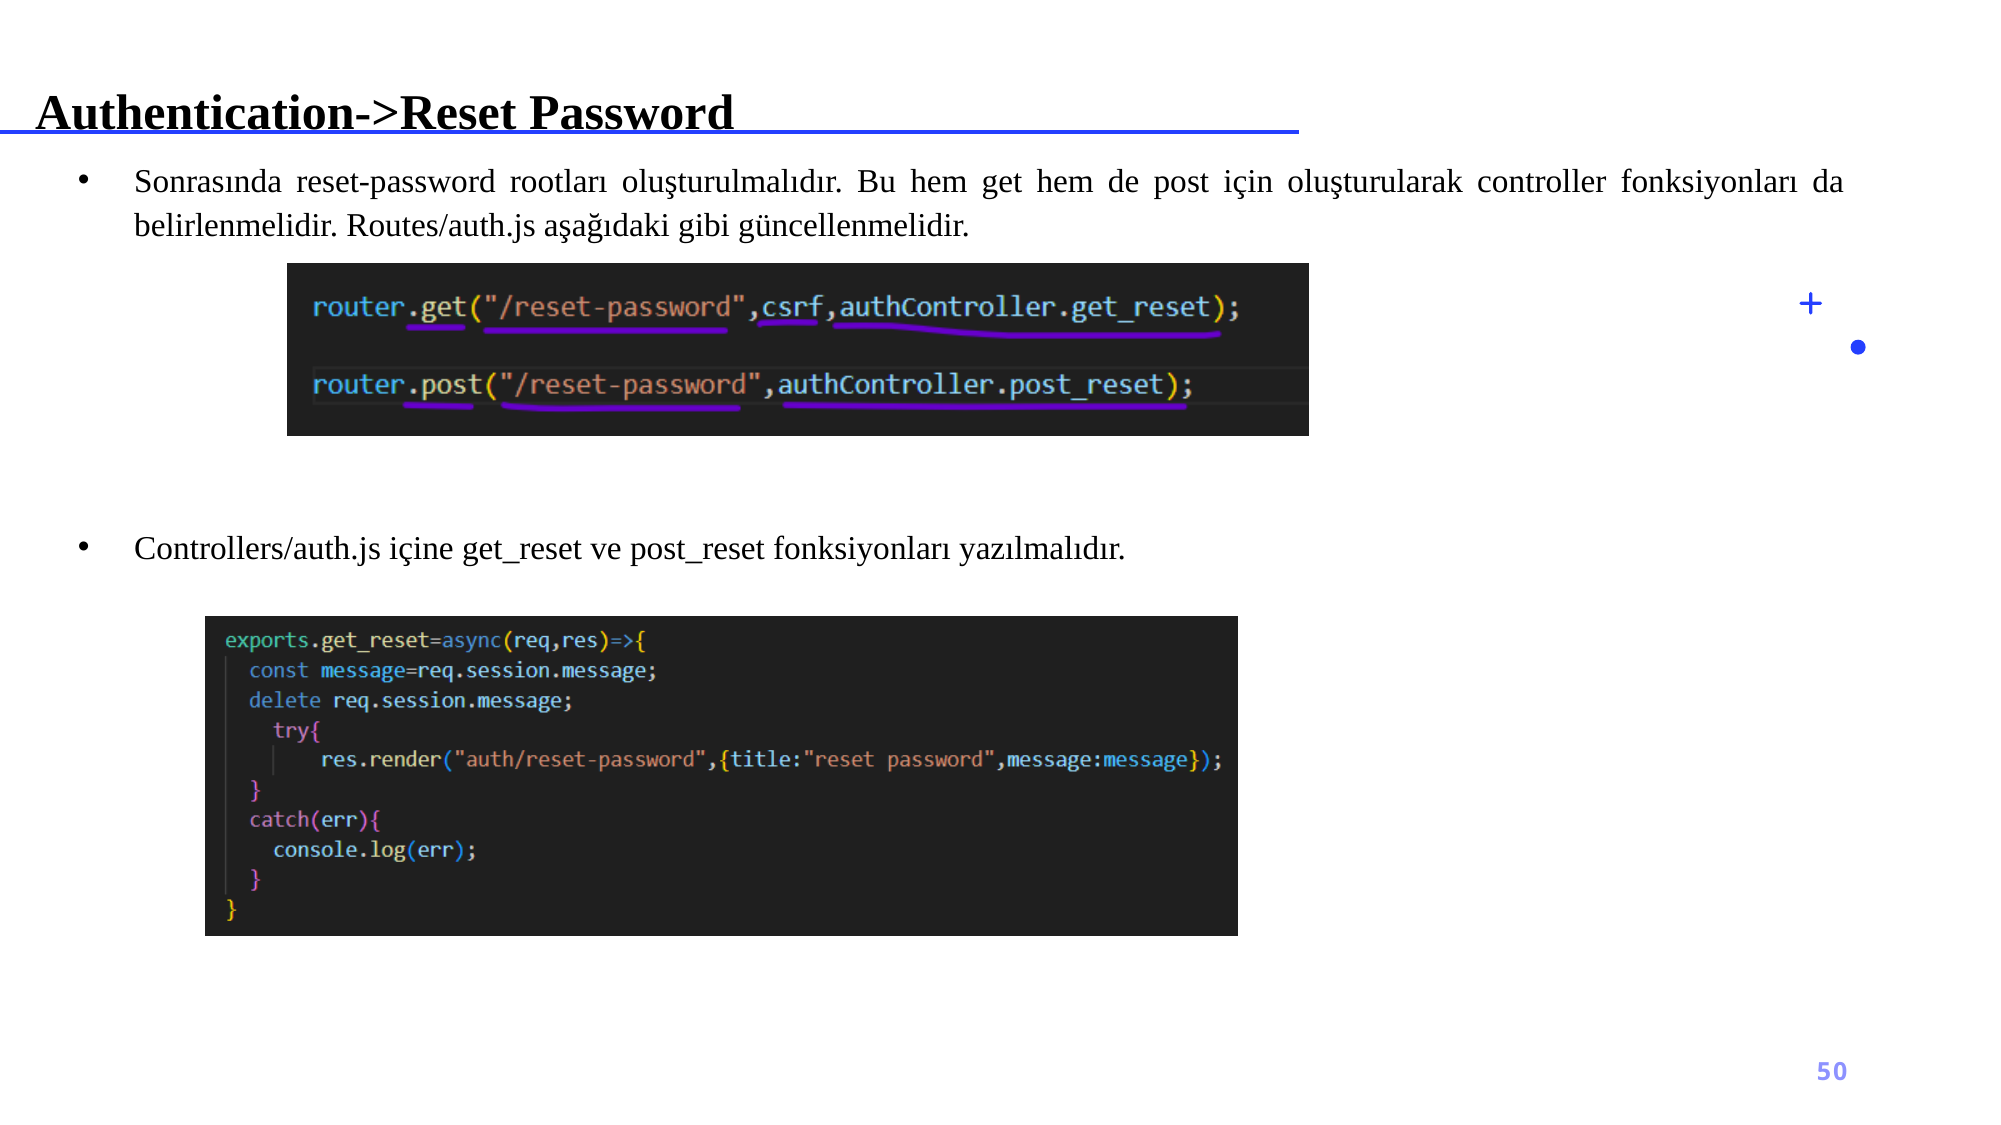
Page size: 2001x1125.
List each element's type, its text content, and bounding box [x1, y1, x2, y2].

picture [205, 616, 1238, 936]
title Authentication->Reset Password [20, 53, 1926, 148]
picture [287, 263, 1309, 436]
list Sonrasında reset-password rootları oluşturulmalıdır. Bu hem get hem de post için oluşturularak controller fonksiyonları da belirlenmelidir. Routes/auth.js aşağıdaki gibi güncellenmelidir. Controllers/auth.js içine get_reset ve post_reset fonksiyonları yazılmalıdır. [62, 148, 1863, 1010]
slide_number 50 [1412, 1042, 1863, 1103]
